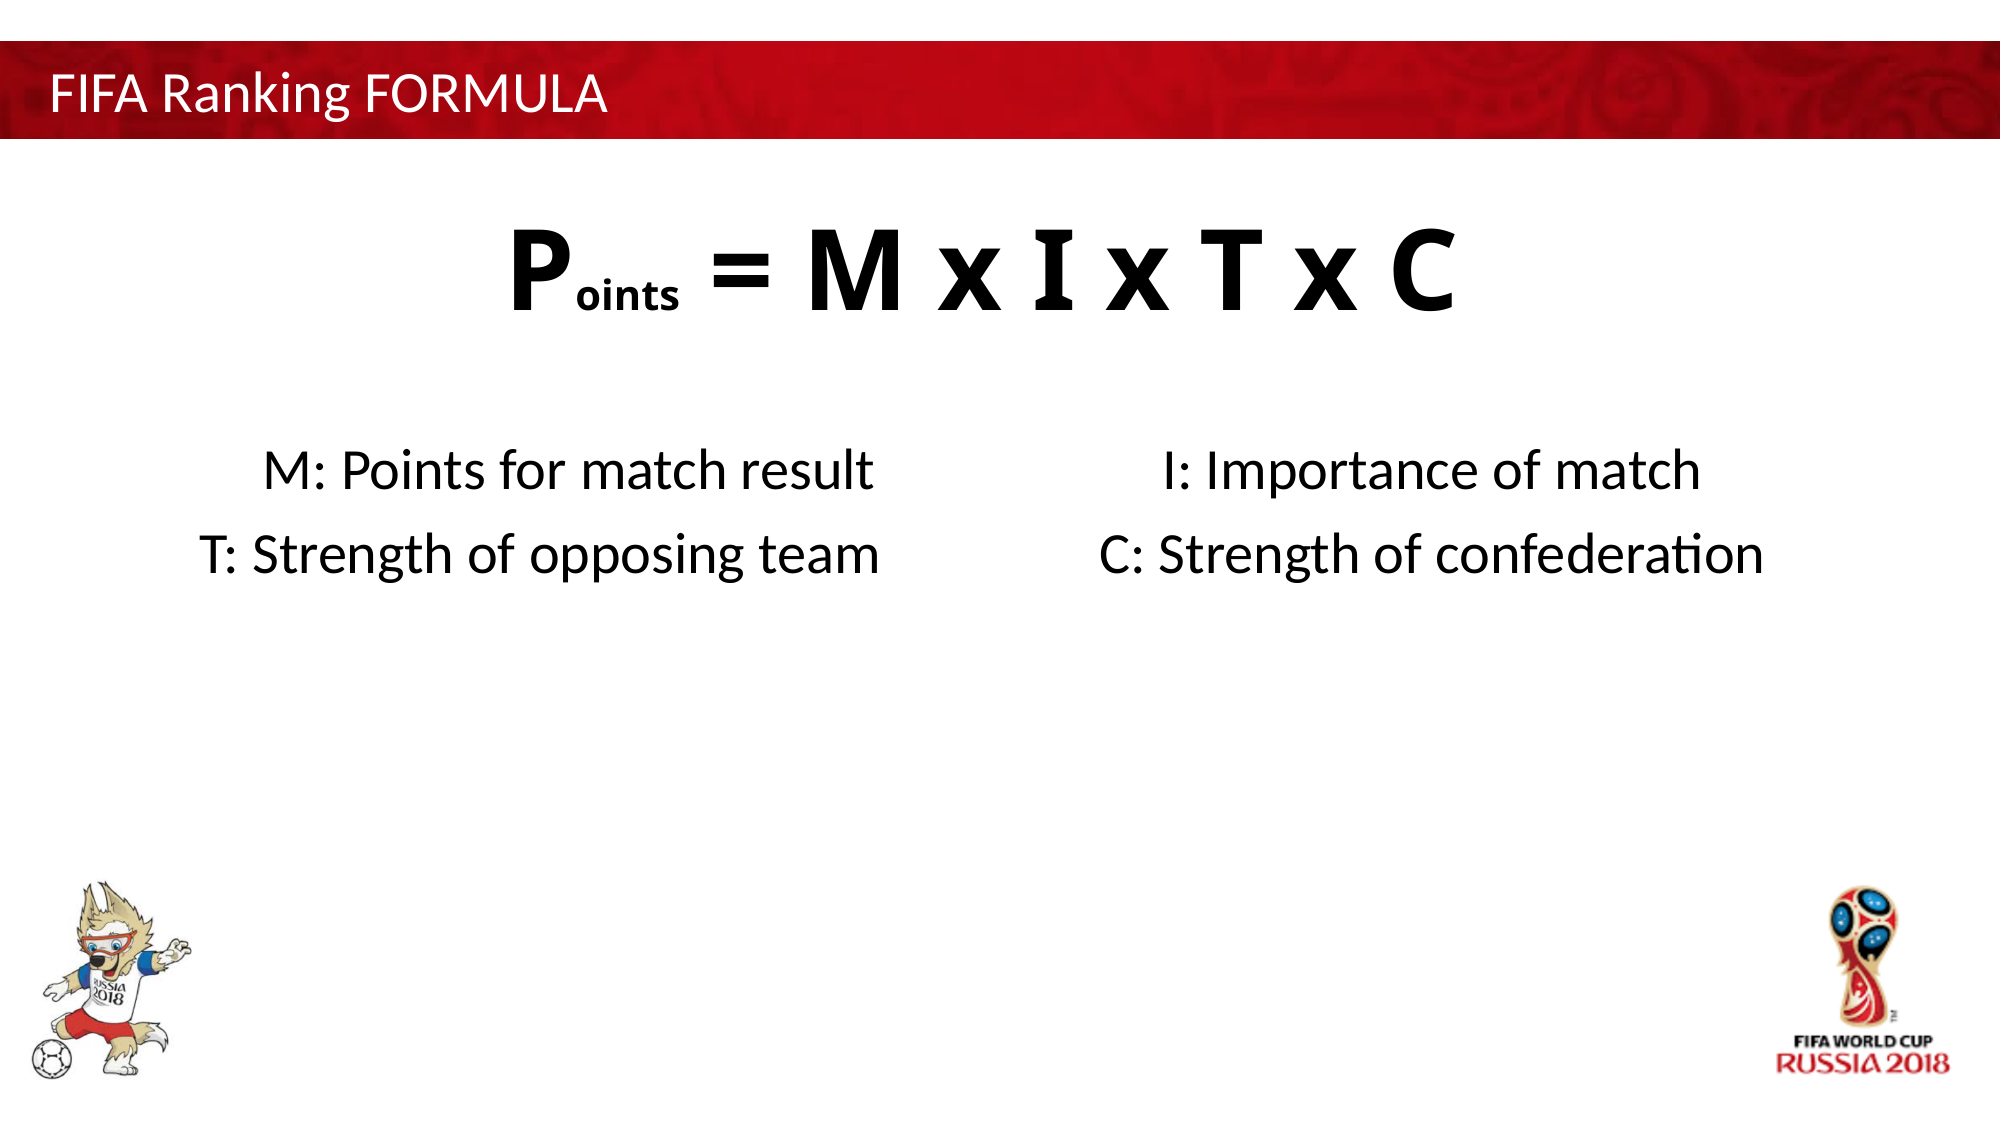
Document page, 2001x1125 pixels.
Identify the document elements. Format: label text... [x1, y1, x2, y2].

picture [1773, 877, 1955, 1082]
picture [24, 878, 192, 1082]
picture [0, 41, 2000, 139]
list Points = M x I x T x C M: Points for match result I: Importance of match T: Strength of opposing team C: Strength of confederation [29, 170, 1936, 980]
